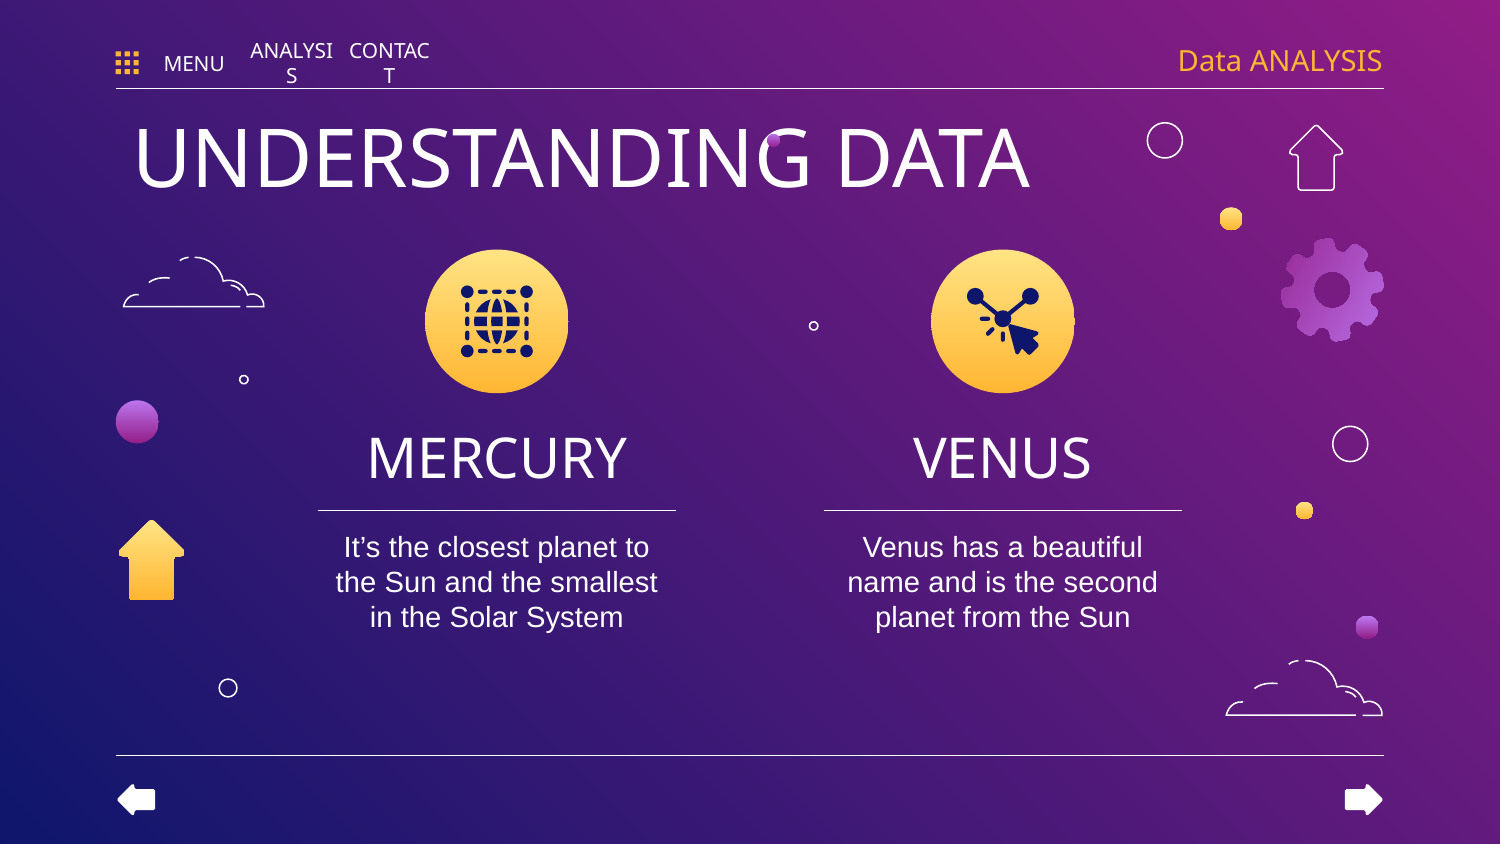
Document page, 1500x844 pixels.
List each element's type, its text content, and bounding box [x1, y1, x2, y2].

text_box [766, 133, 781, 148]
text_box [1295, 501, 1314, 520]
text_box Data ANALYSIS [1158, 34, 1383, 85]
text_box CONTACT [346, 45, 433, 81]
text_box [1219, 207, 1243, 231]
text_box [460, 285, 534, 358]
text_box [1289, 125, 1343, 191]
text_box [931, 249, 1075, 394]
title VENUS [820, 407, 1186, 481]
text_box MENU [151, 45, 237, 81]
text_box [115, 400, 159, 444]
subtitle Venus has a beautiful name and is the second planet from the Sun [820, 513, 1186, 642]
text_box ANALYSIS [248, 45, 335, 81]
text_box [118, 519, 185, 601]
subtitle It’s the closest planet to the Sun and the smallest in the Solar System [313, 513, 680, 642]
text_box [1226, 660, 1384, 716]
text_box [425, 249, 569, 394]
text_box [1281, 238, 1384, 342]
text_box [123, 257, 265, 307]
text_box [117, 784, 156, 816]
text_box [109, 45, 145, 81]
text_box [1355, 615, 1379, 639]
text_box [1344, 784, 1383, 816]
title UNDERSTANDING DATA [117, 90, 1383, 191]
title MERCURY [313, 407, 680, 481]
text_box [966, 287, 1040, 356]
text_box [115, 50, 139, 75]
